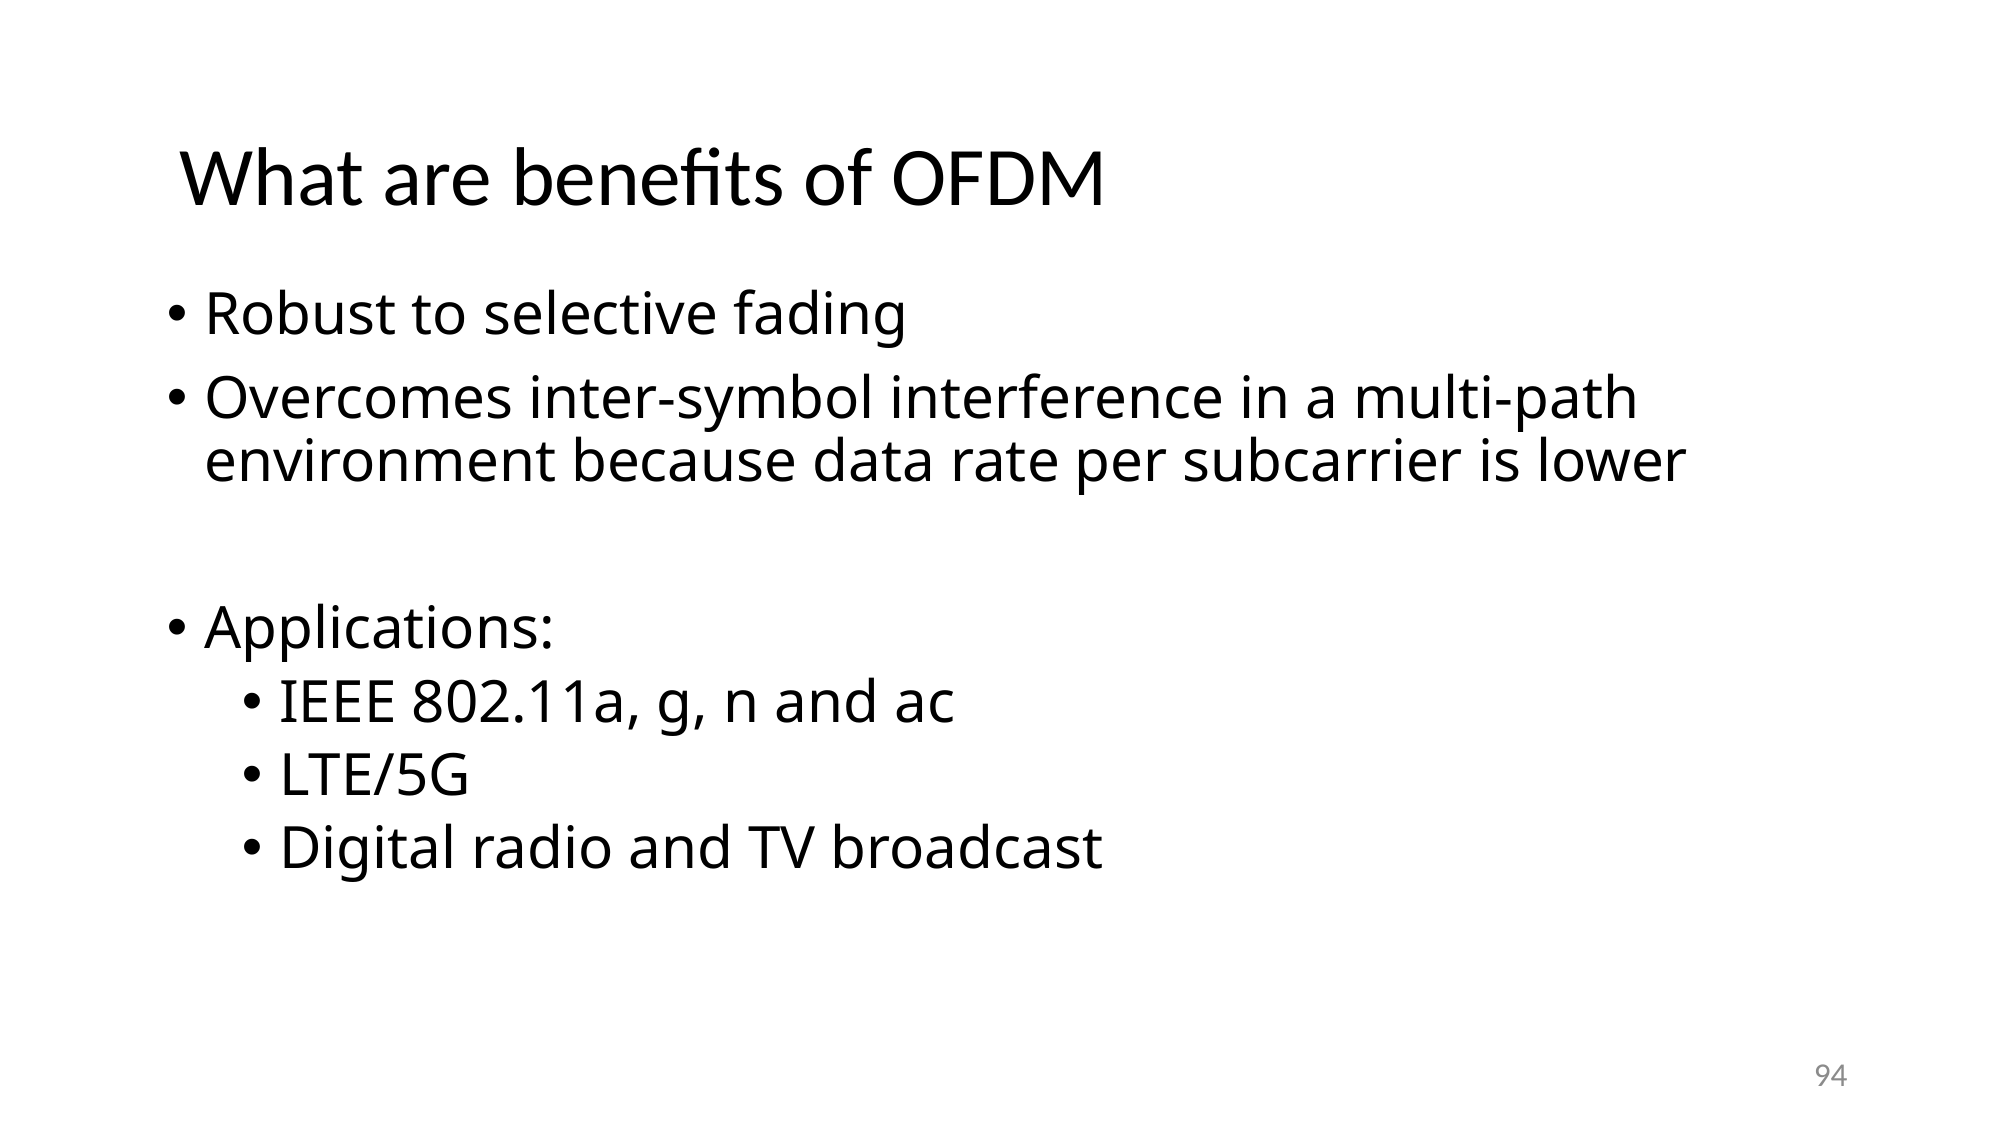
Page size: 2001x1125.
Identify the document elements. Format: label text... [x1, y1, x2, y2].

slide_number 94 [1412, 1042, 1863, 1103]
title What are benefits of OFDM [164, 60, 1346, 276]
list Robust to selective fading Overcomes inter-symbol interference in a multi-path environment because data rate per subcarrier is lower Applications: IEEE 802.11a, g, n and ac LTE/5G Digital radio and TV broadcast [151, 276, 1897, 1043]
